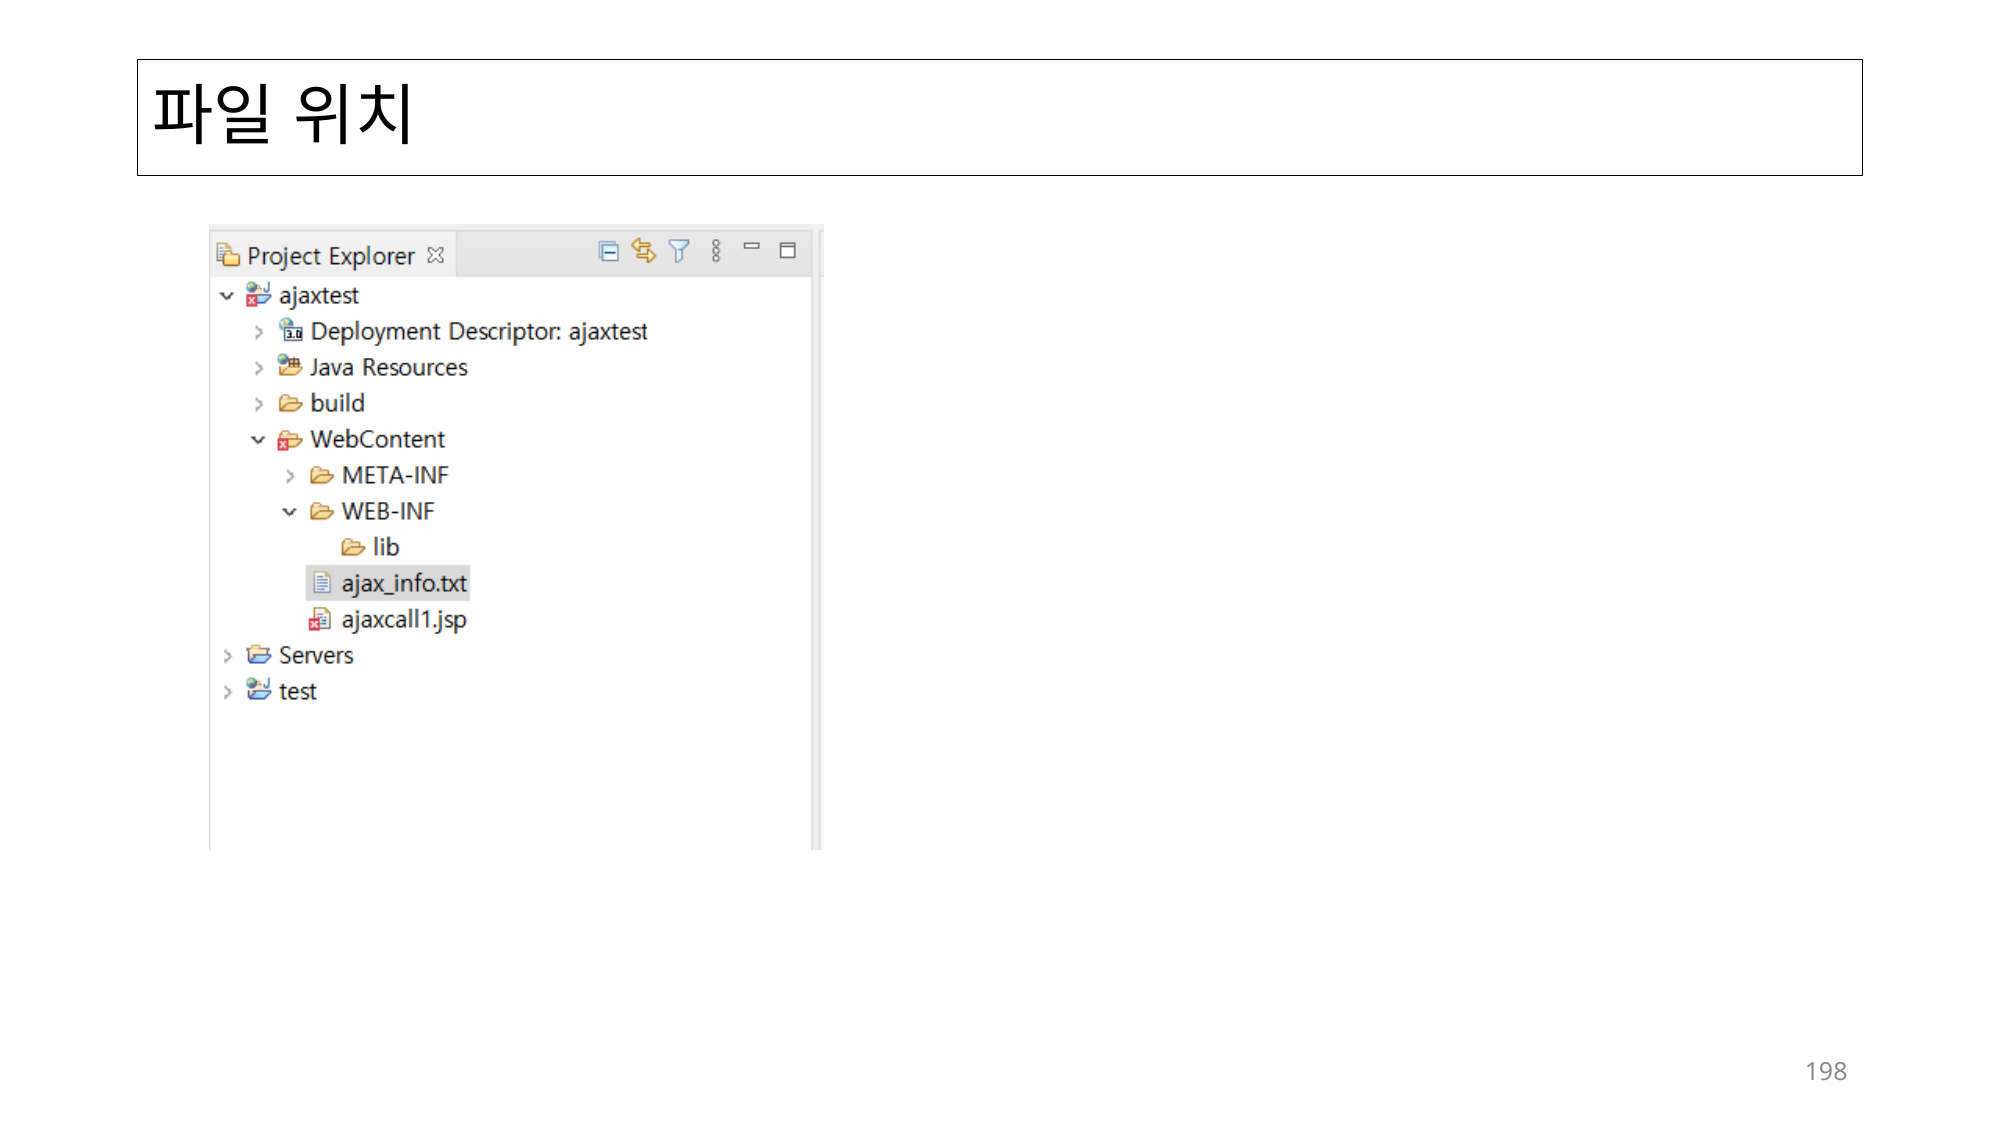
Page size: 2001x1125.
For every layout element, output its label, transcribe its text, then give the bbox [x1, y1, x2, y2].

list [209, 224, 824, 850]
slide_number 198 [1412, 1042, 1863, 1103]
title 파일 위치 [137, 59, 1863, 176]
